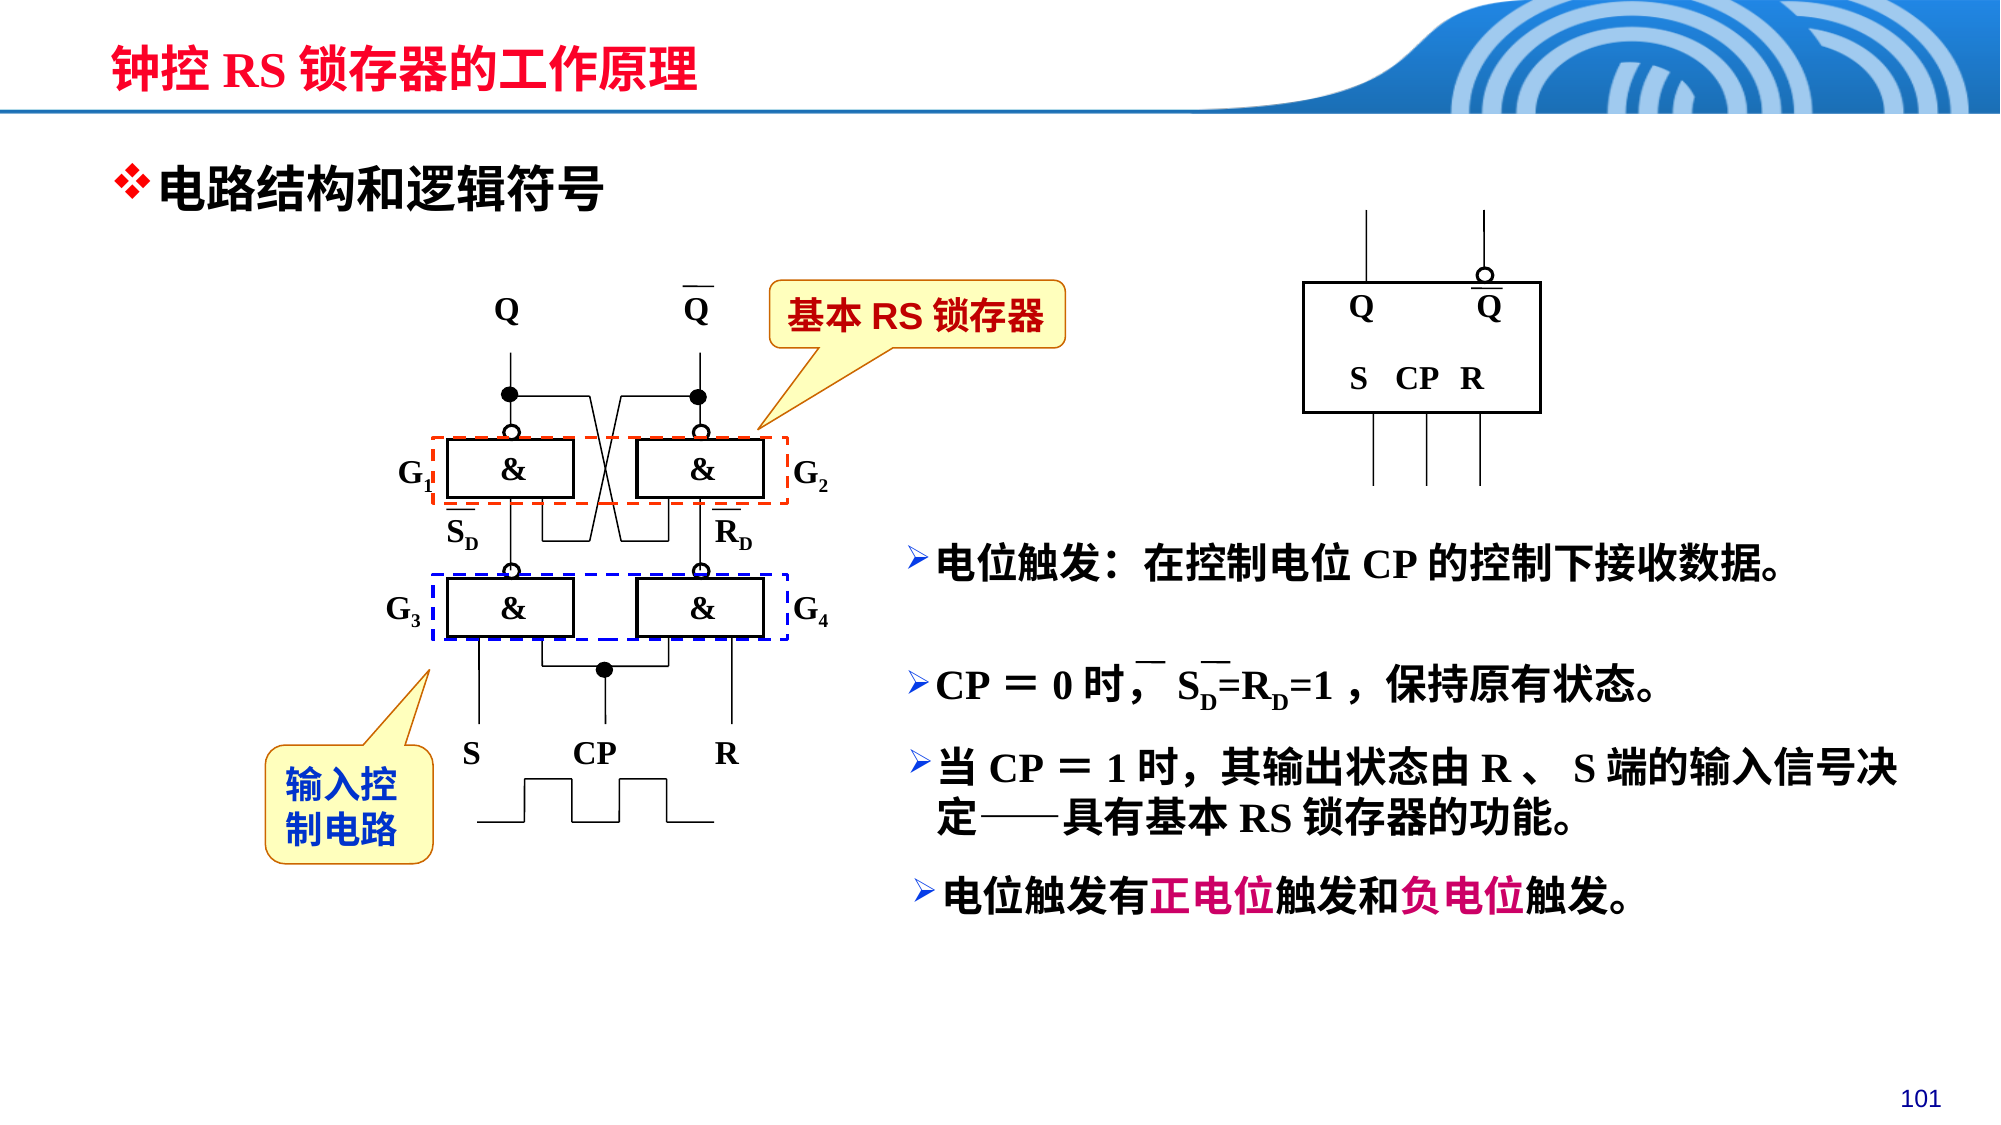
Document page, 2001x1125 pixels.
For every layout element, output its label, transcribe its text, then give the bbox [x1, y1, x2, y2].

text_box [1302, 209, 1557, 486]
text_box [355, 279, 859, 780]
text_box 电位触发有正电位触发和负电位触发。 [870, 862, 1737, 928]
text_box 输入控制电路 [265, 745, 434, 864]
text_box 电位触发：在控制电位CP的控制下接收数据。 [863, 529, 1934, 594]
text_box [476, 786, 715, 823]
text_box 当CP＝1时，其输出状态由R、S端的输入信号决定——具有基本RS锁存器的功能。 [865, 733, 1922, 849]
picture [0, 0, 2000, 114]
list 电路结构和逻辑符号 [99, 147, 816, 224]
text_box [863, 650, 1762, 717]
title 钟控RS锁存器的工作原理 [99, 40, 964, 103]
text_box 基本RS锁存器 [860, 280, 1066, 366]
